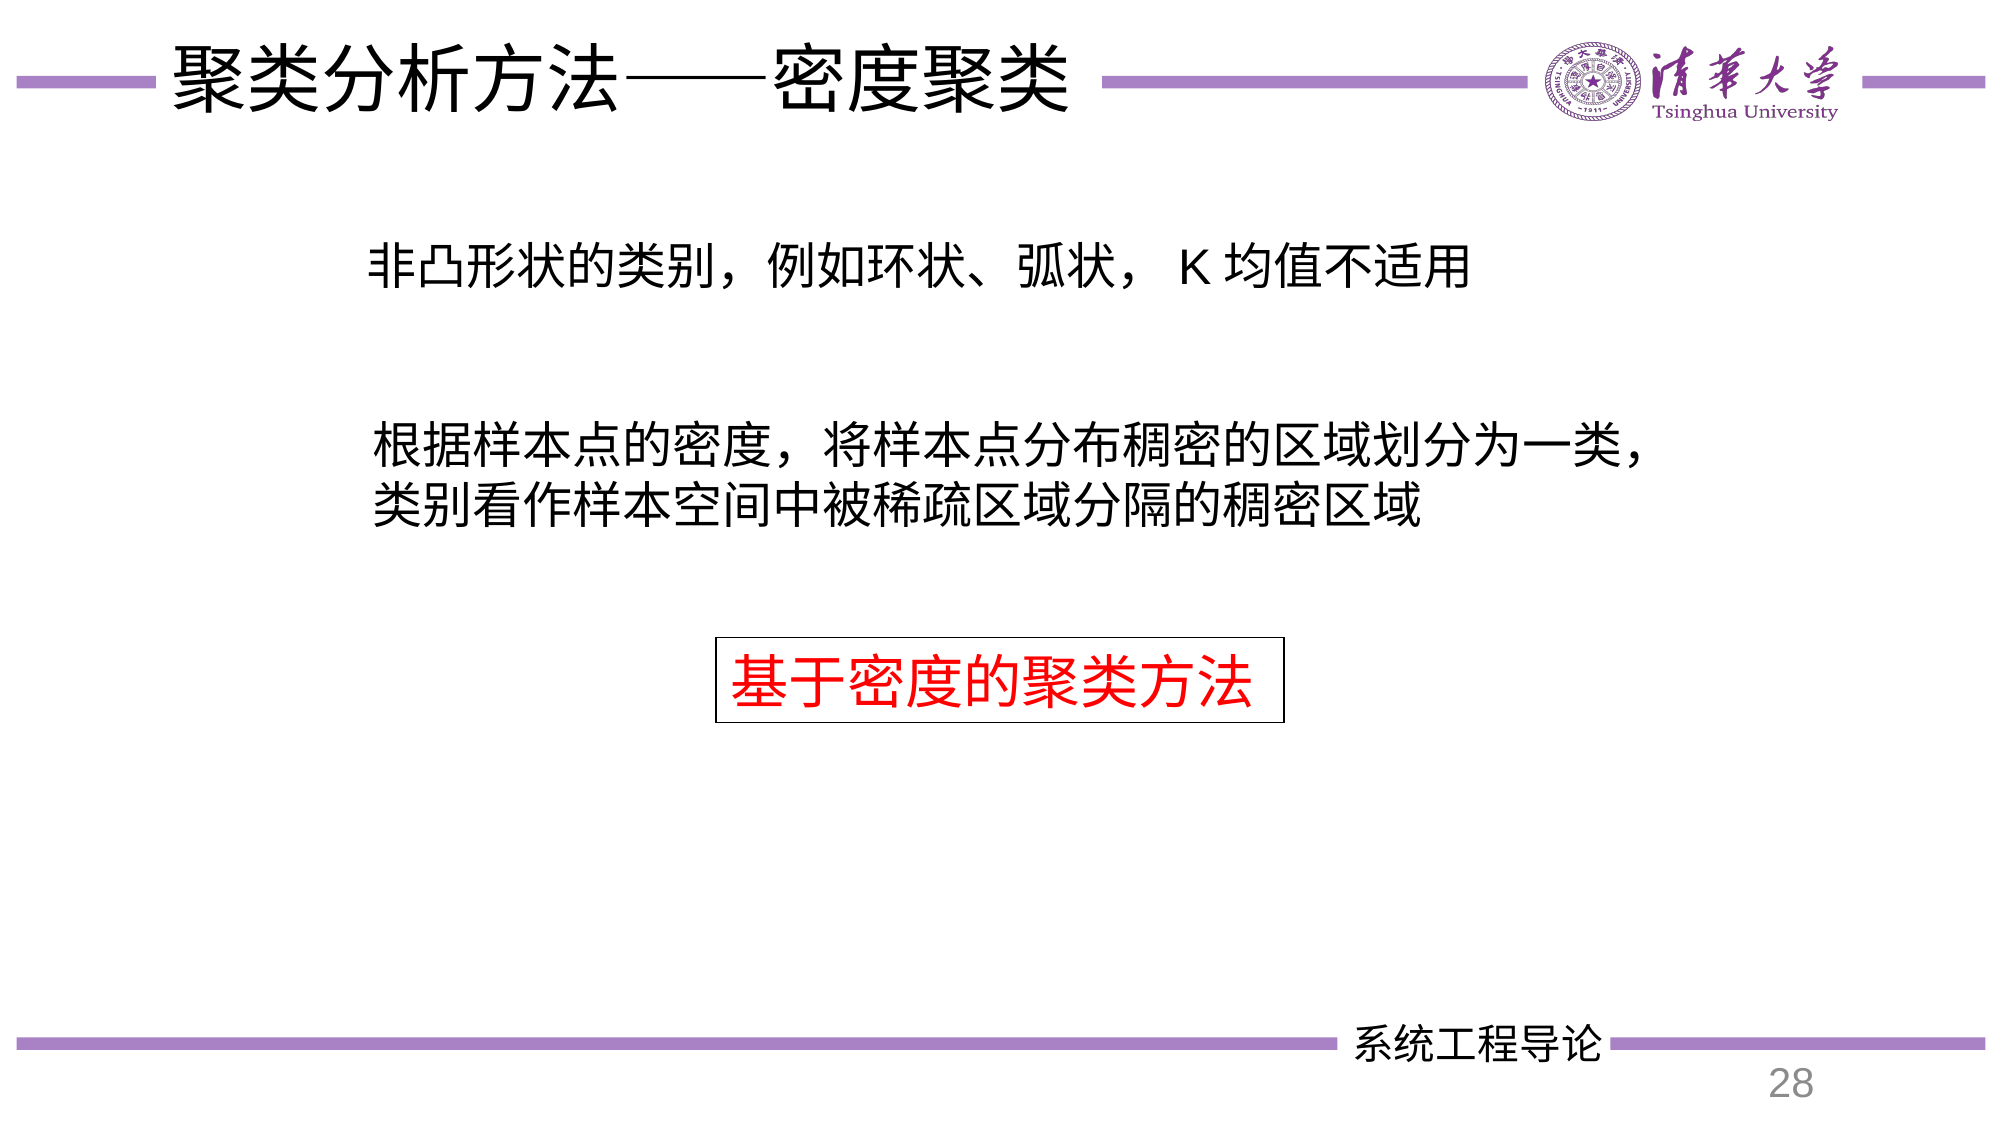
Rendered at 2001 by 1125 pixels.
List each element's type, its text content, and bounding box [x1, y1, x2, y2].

title 聚类分析方法——密度聚类 [155, 0, 1103, 191]
picture [1545, 42, 1641, 121]
text_box 非凸形状的类别，例如环状、弧状，K均值不适用 [351, 227, 1488, 303]
slide_number 28 [1610, 1051, 1830, 1112]
text_box 基于密度的聚类方法 [715, 637, 1285, 723]
text_box 根据样本点的密度，将样本点分布稠密的区域划分为一类，类别看作样本空间中被稀疏区域分隔的稠密区域 [357, 406, 1672, 542]
picture [1652, 46, 1838, 121]
